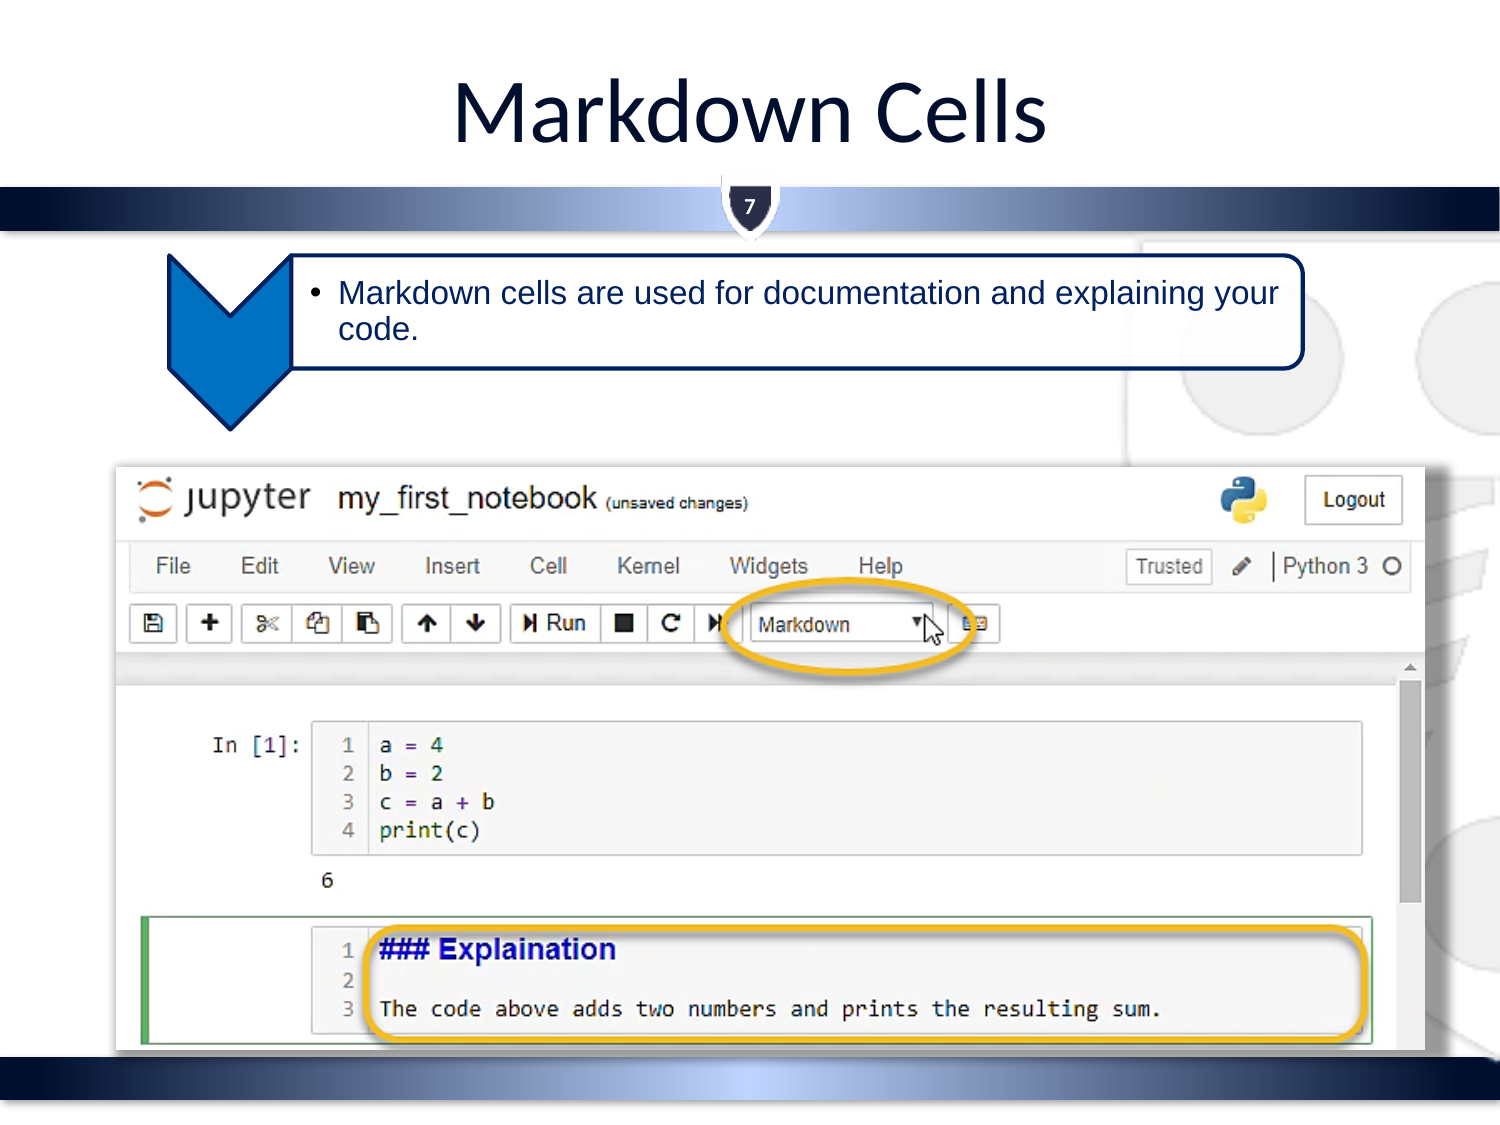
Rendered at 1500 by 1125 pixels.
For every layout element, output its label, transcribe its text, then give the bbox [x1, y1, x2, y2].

picture [720, 235, 780, 242]
picture [116, 467, 1426, 1051]
slide_number 7 [718, 174, 782, 235]
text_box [169, 255, 1303, 430]
title Markdown Cells [75, 12, 1425, 200]
